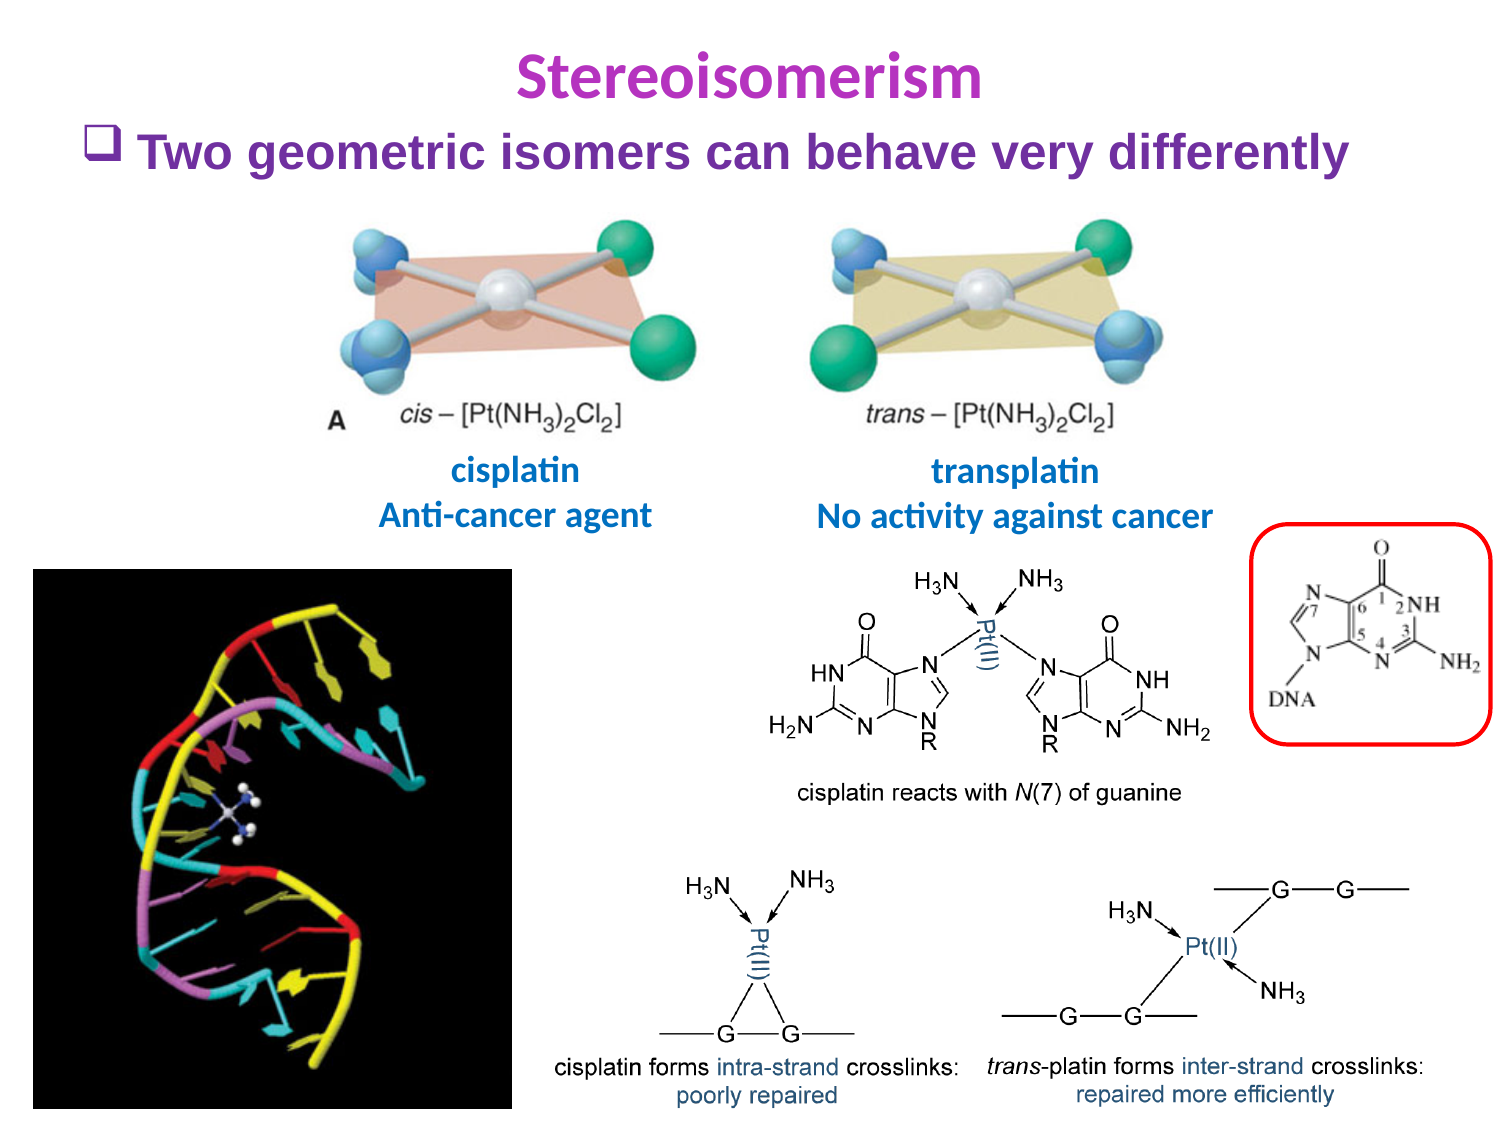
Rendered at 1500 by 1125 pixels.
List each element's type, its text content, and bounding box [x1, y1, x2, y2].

picture [318, 212, 1181, 448]
text_box cisplatin Anti-cancer agent [363, 457, 668, 543]
picture [33, 569, 512, 1110]
text_box transplatin No activity against cancer [801, 438, 1229, 544]
picture [549, 536, 1482, 1114]
text_box Stereoisomerism [501, 24, 999, 112]
text_box Two geometric isomers can behave very differently [65, 112, 1450, 188]
text_box [1249, 522, 1493, 747]
